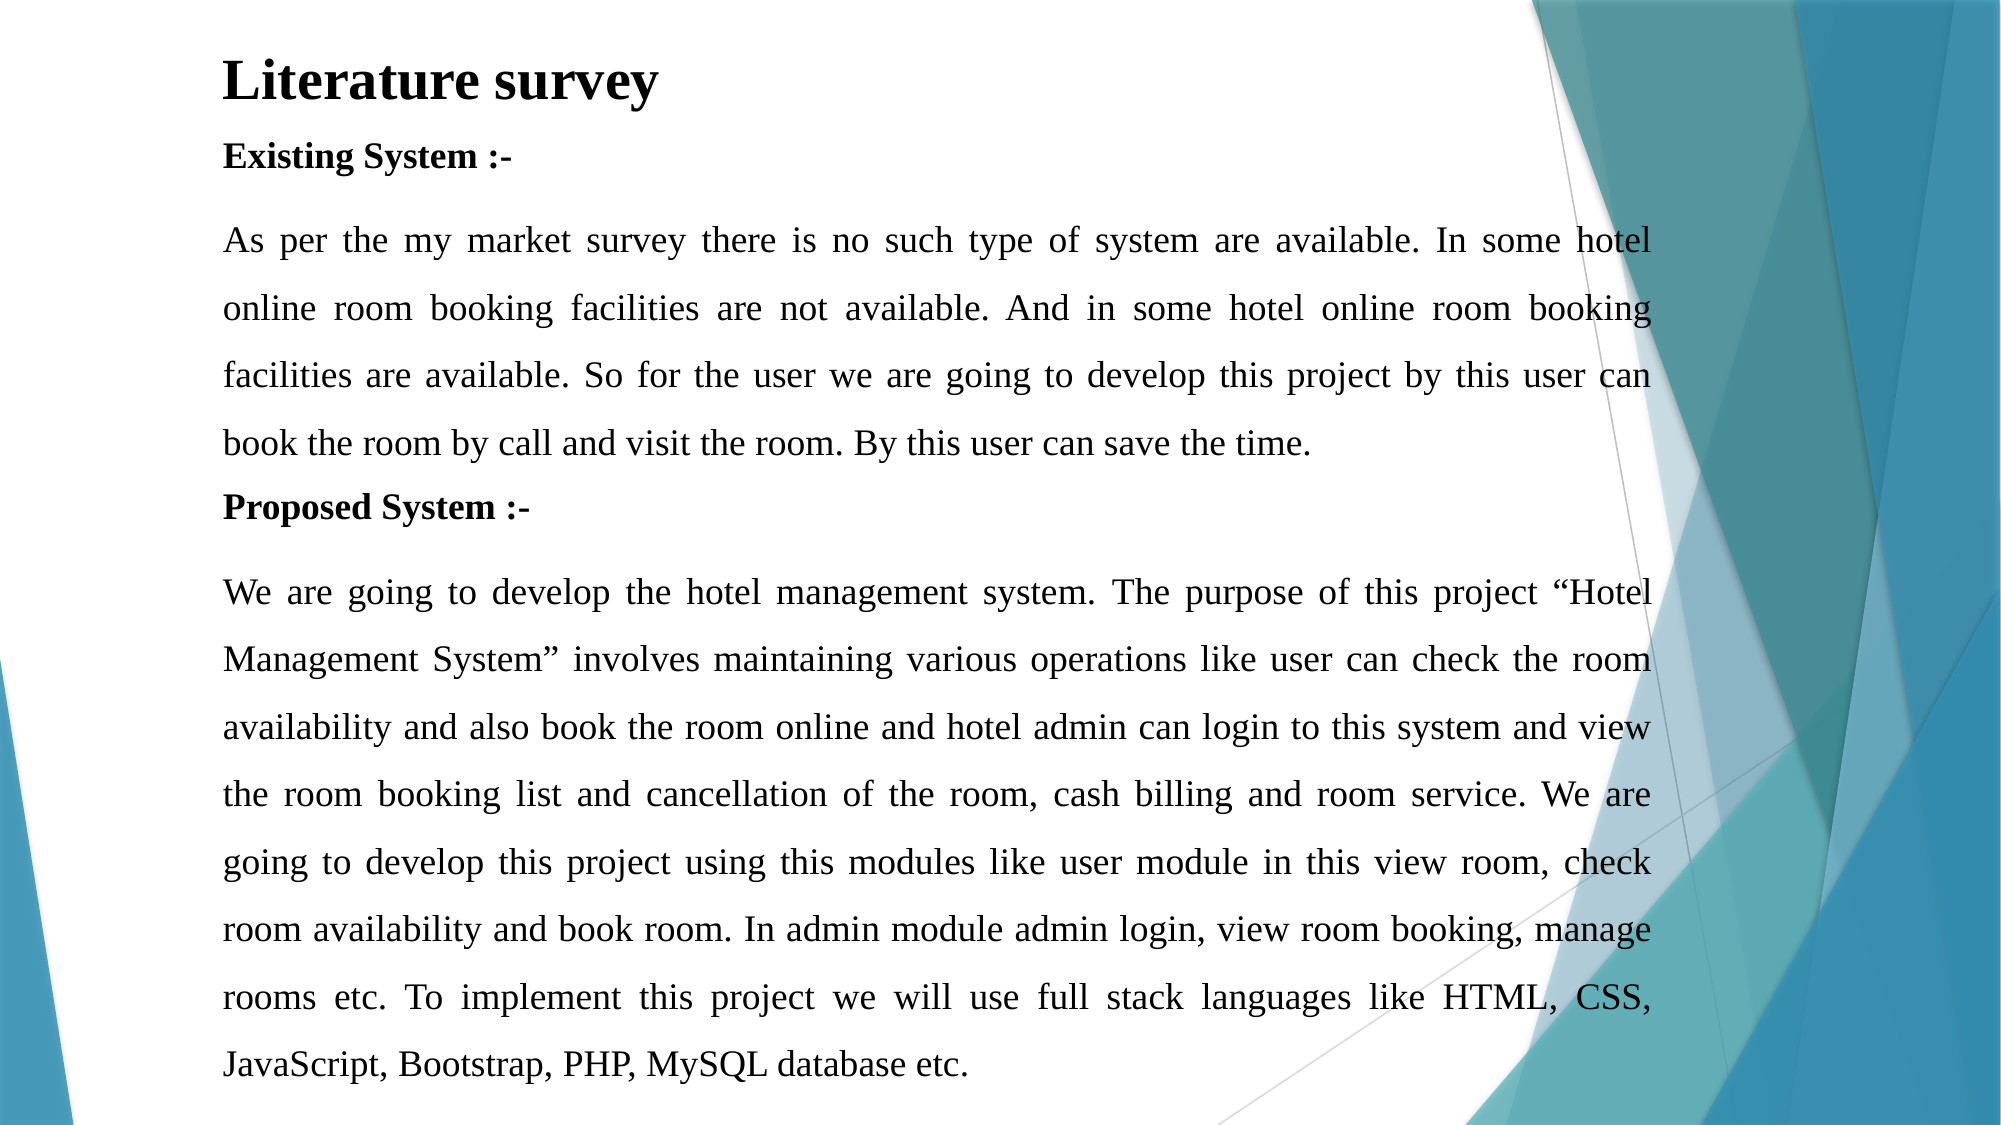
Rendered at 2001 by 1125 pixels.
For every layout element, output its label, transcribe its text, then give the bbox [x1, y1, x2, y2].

text_box Literature survey Existing System :- As per the my market survey there is no such type of system are available. In some hotel online room booking facilities are not available. And in some hotel online room booking facilities are available. So for the user we are going to develop this project by this user can book the room by call and visit the room. By this user can save the time. Proposed System :- We are going to develop the hotel management system. The purpose of this project “Hotel Management System” involves maintaining various operations like user can check the room availability and also book the room online and hotel admin can login to this system and view the room booking list and cancellation of the room, cash billing and room service. We are going to develop this project using this modules like user module in this view room, check room availability and book room. In admin module admin login, view room booking, manage rooms etc. To implement this project we will use full stack languages like HTML, CSS, JavaScript, Bootstrap, PHP, MySQL database etc. [208, 29, 1669, 1092]
